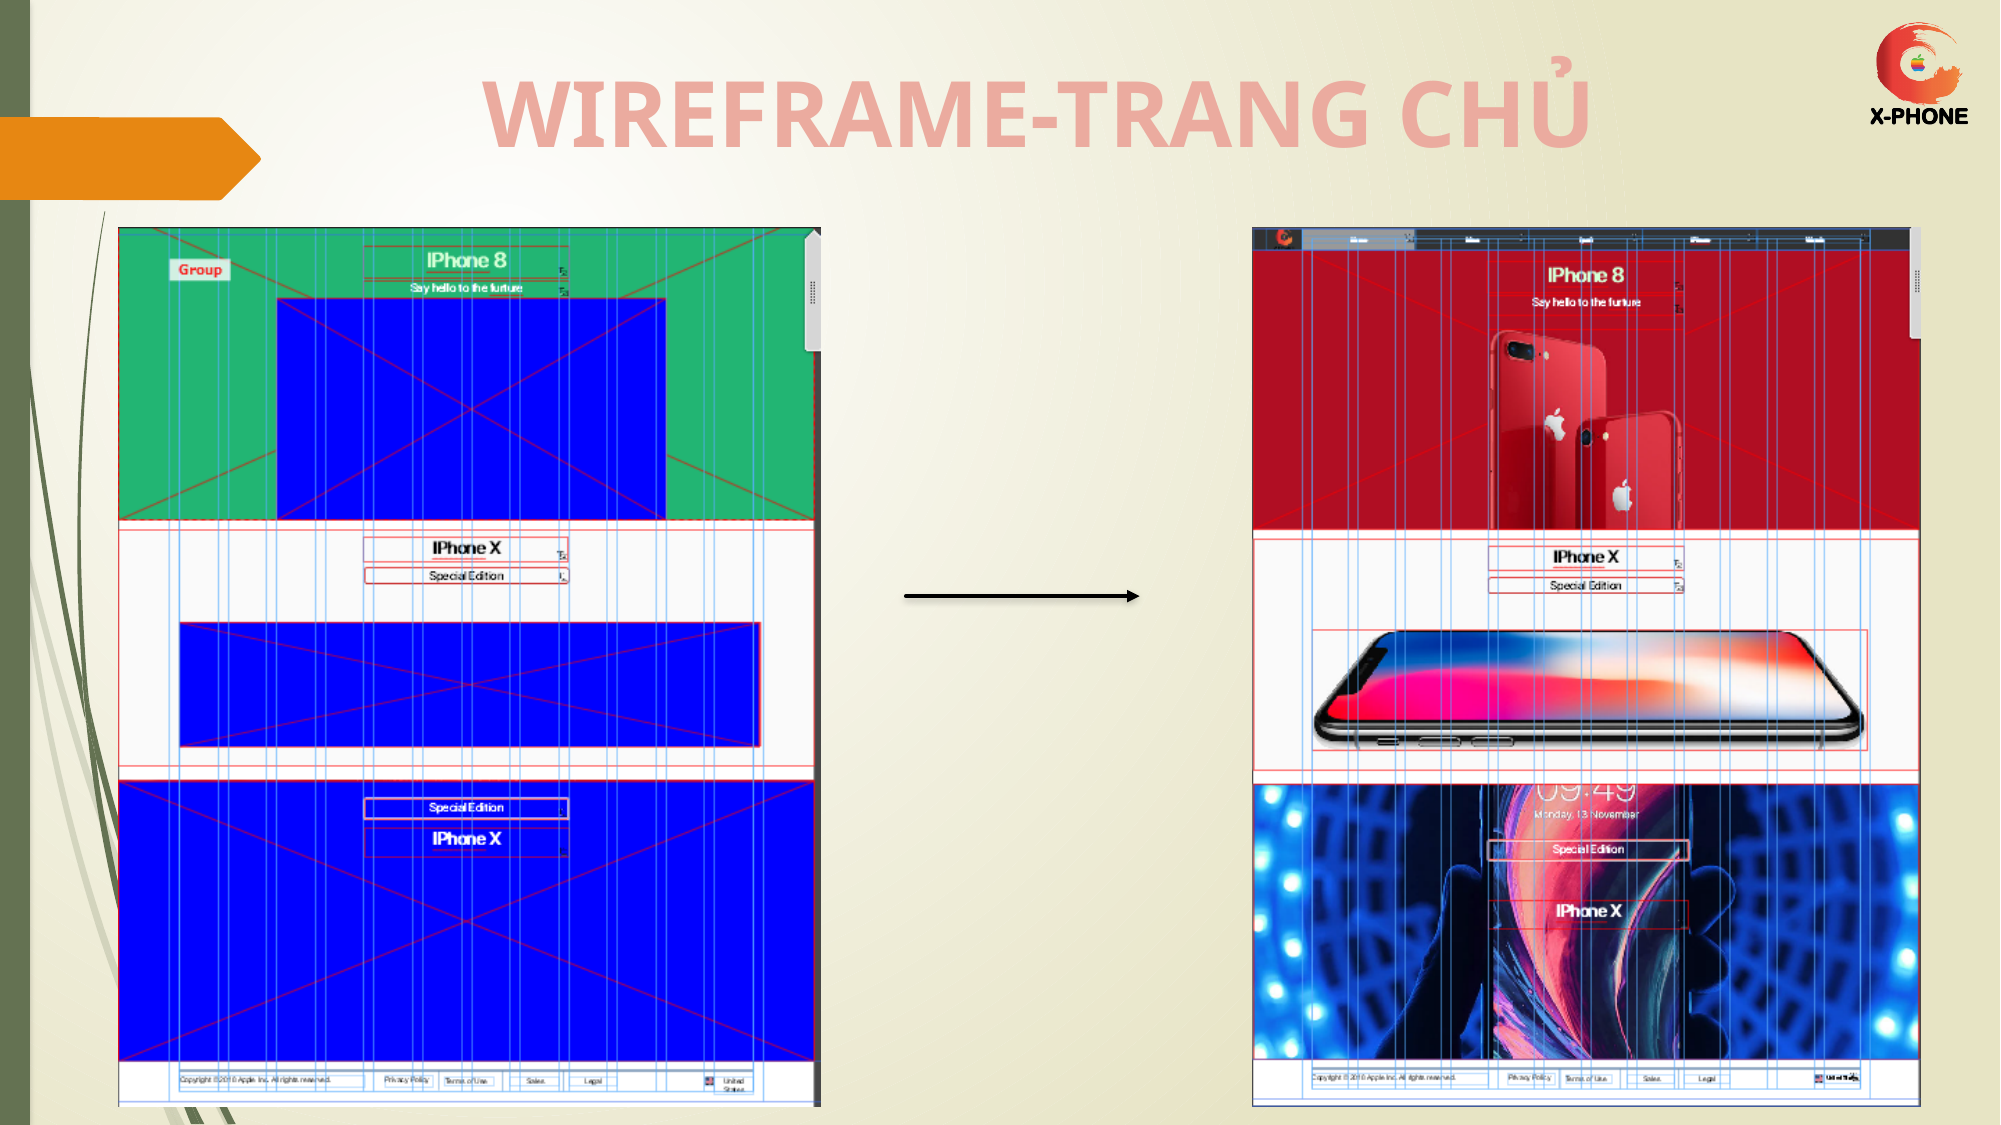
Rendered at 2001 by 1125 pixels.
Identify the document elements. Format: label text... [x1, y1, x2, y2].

picture [1252, 226, 1921, 1108]
picture [1866, 22, 1974, 130]
picture [118, 226, 821, 1108]
text_box WIREFRAME-TRANG CHỦ [339, 48, 1740, 173]
